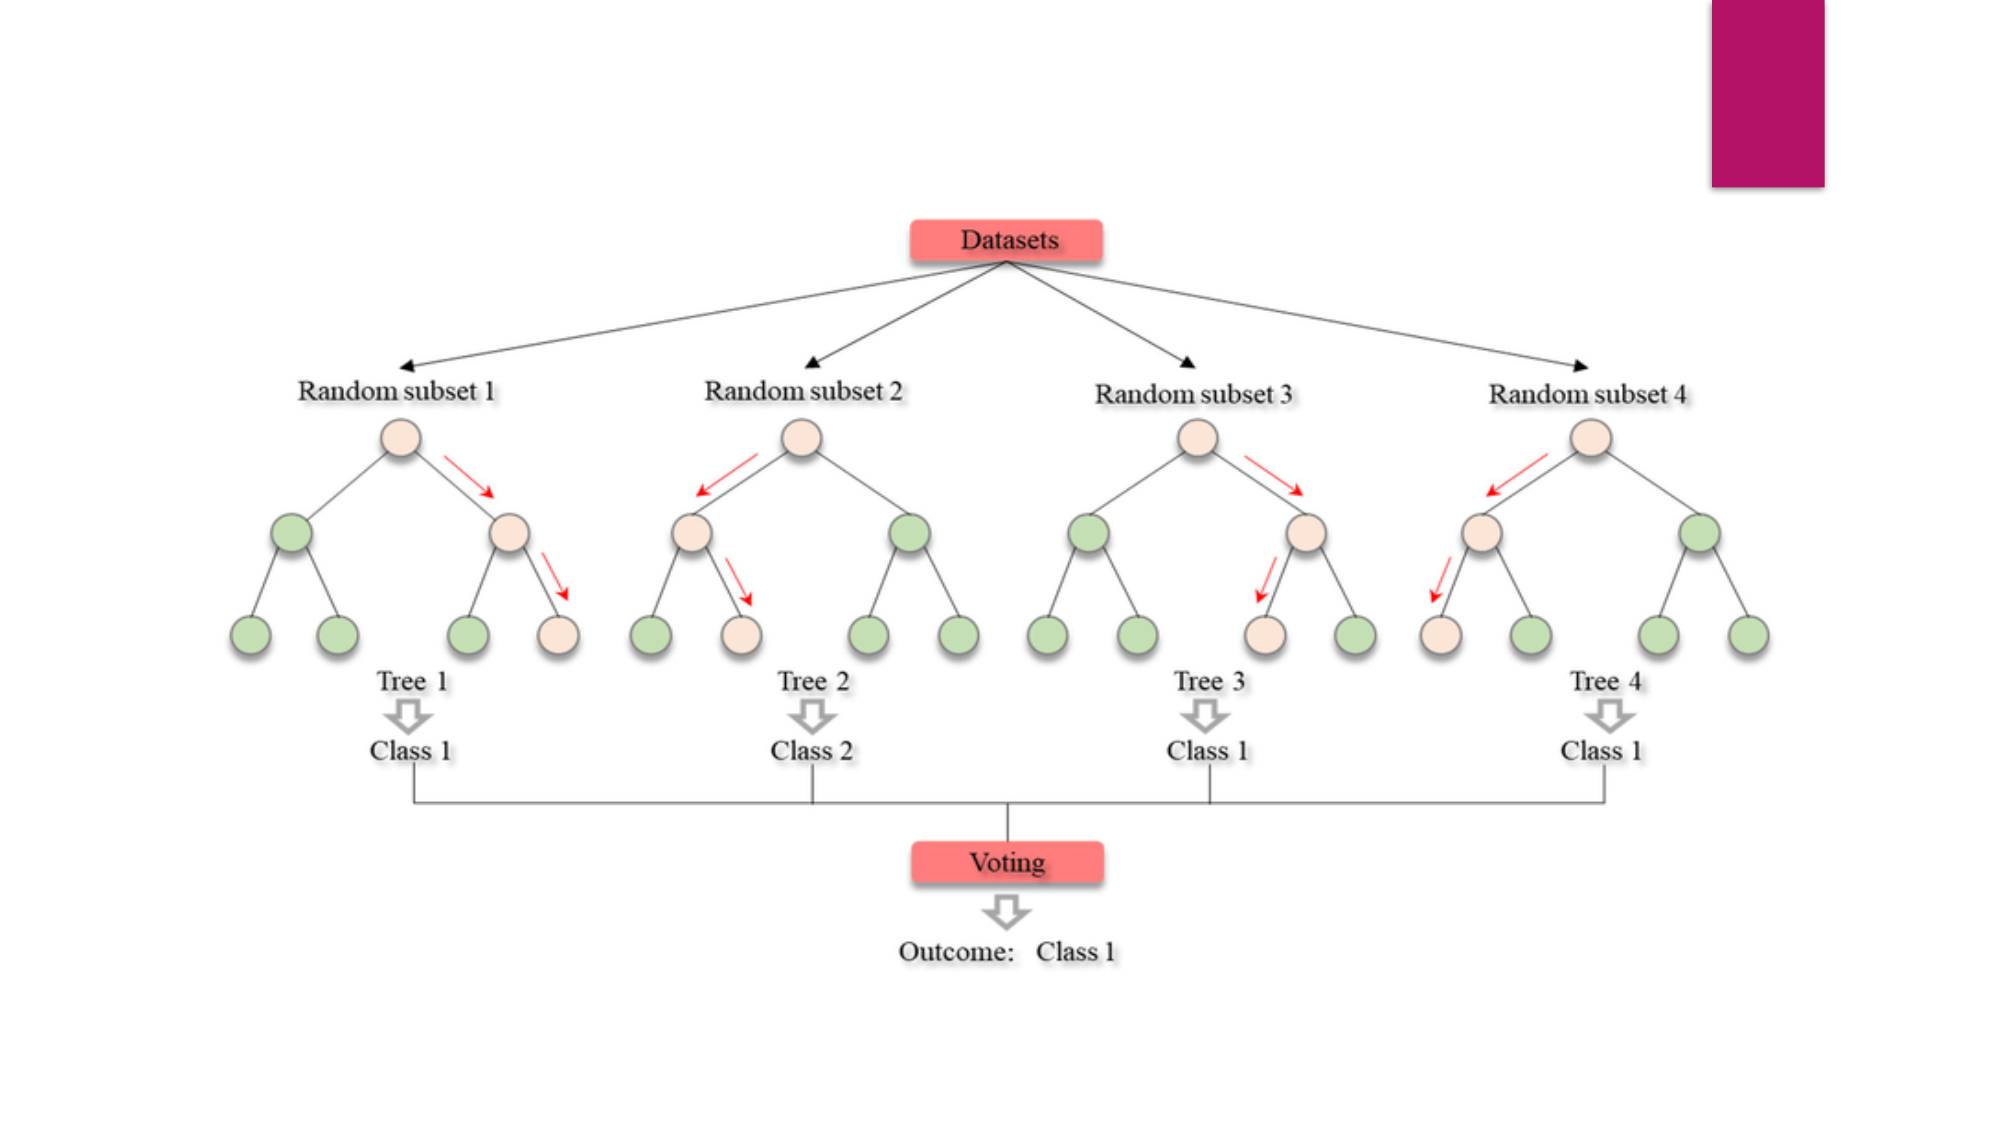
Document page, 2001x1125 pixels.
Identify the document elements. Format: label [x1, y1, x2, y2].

picture [218, 209, 1782, 1000]
